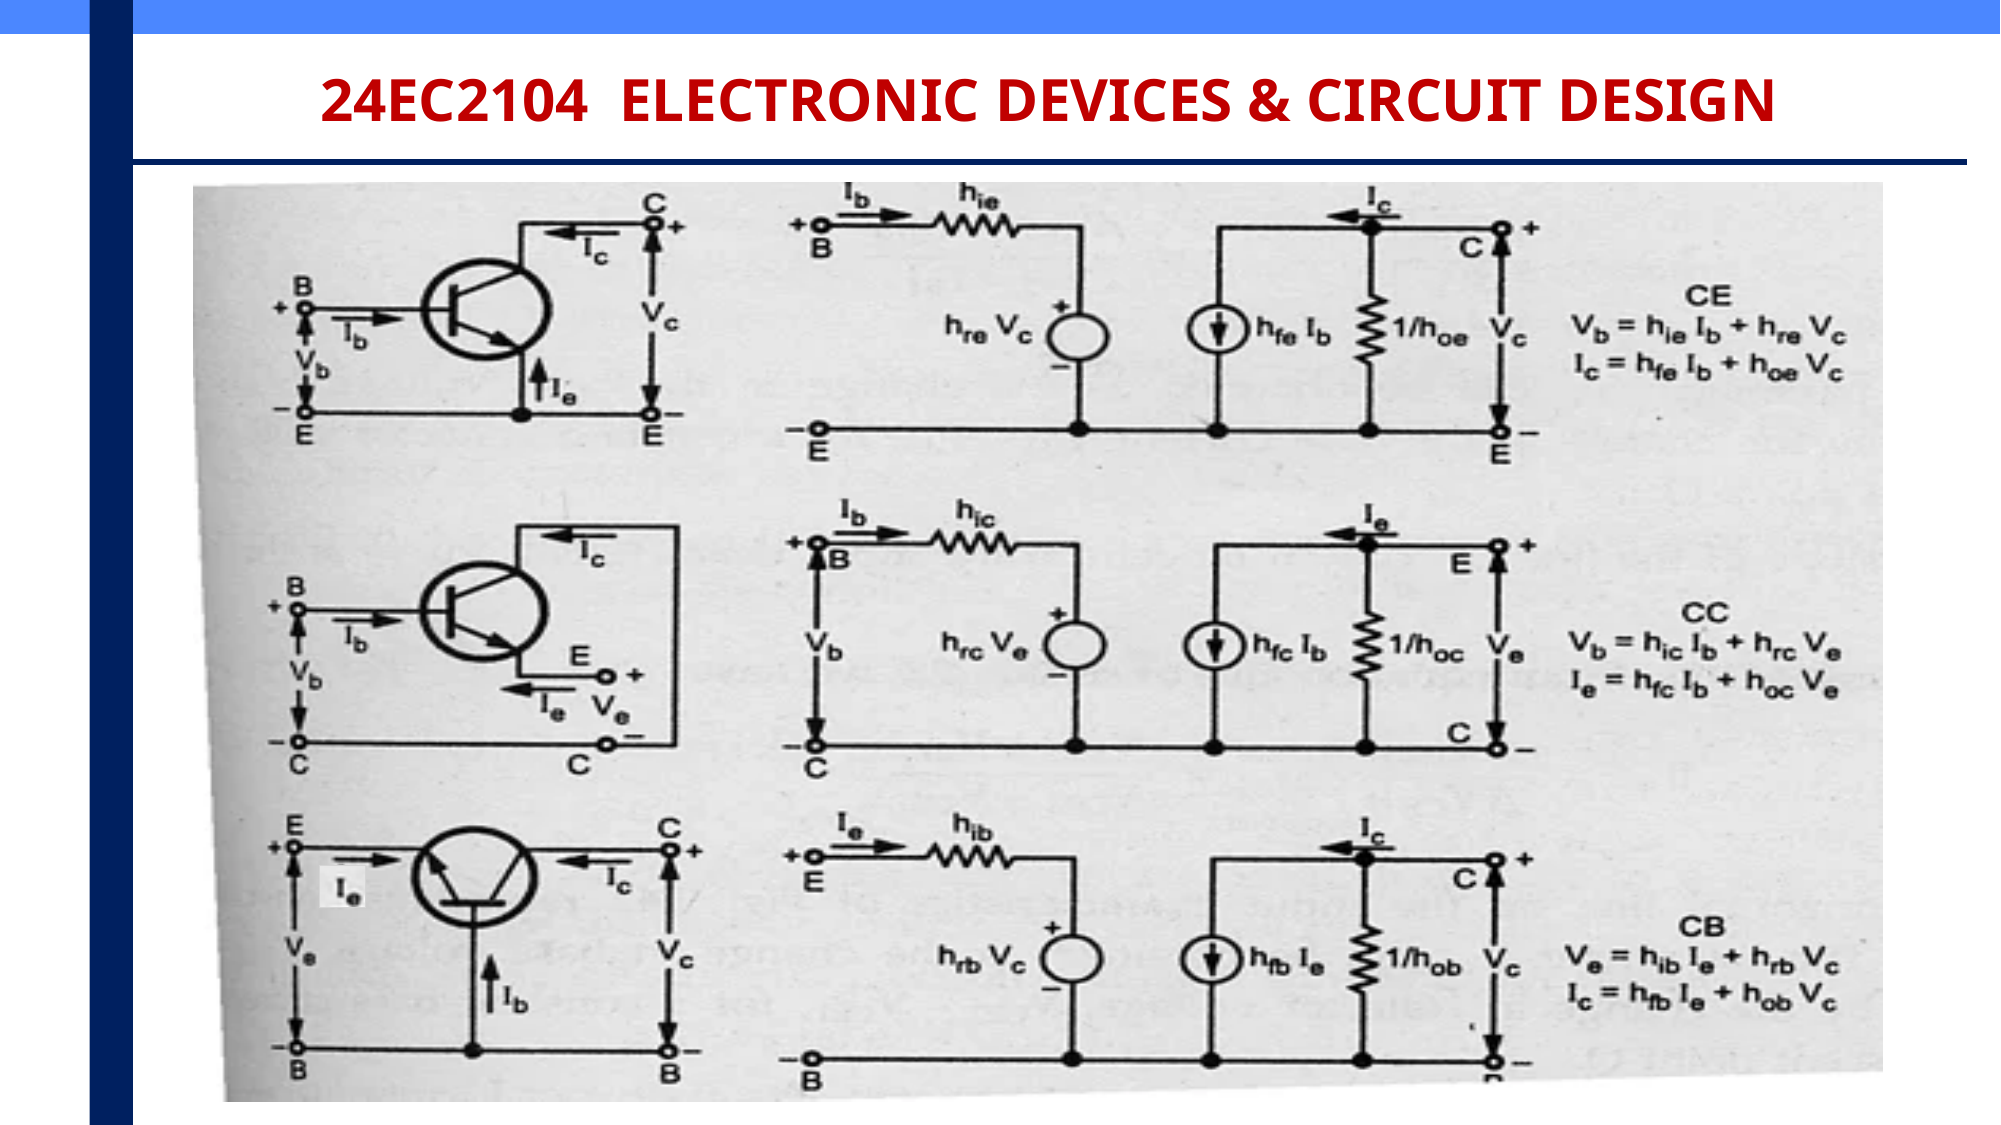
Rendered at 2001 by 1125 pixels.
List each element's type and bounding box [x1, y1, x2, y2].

text_box [0, 0, 2000, 1125]
text_box [193, 182, 1883, 1102]
